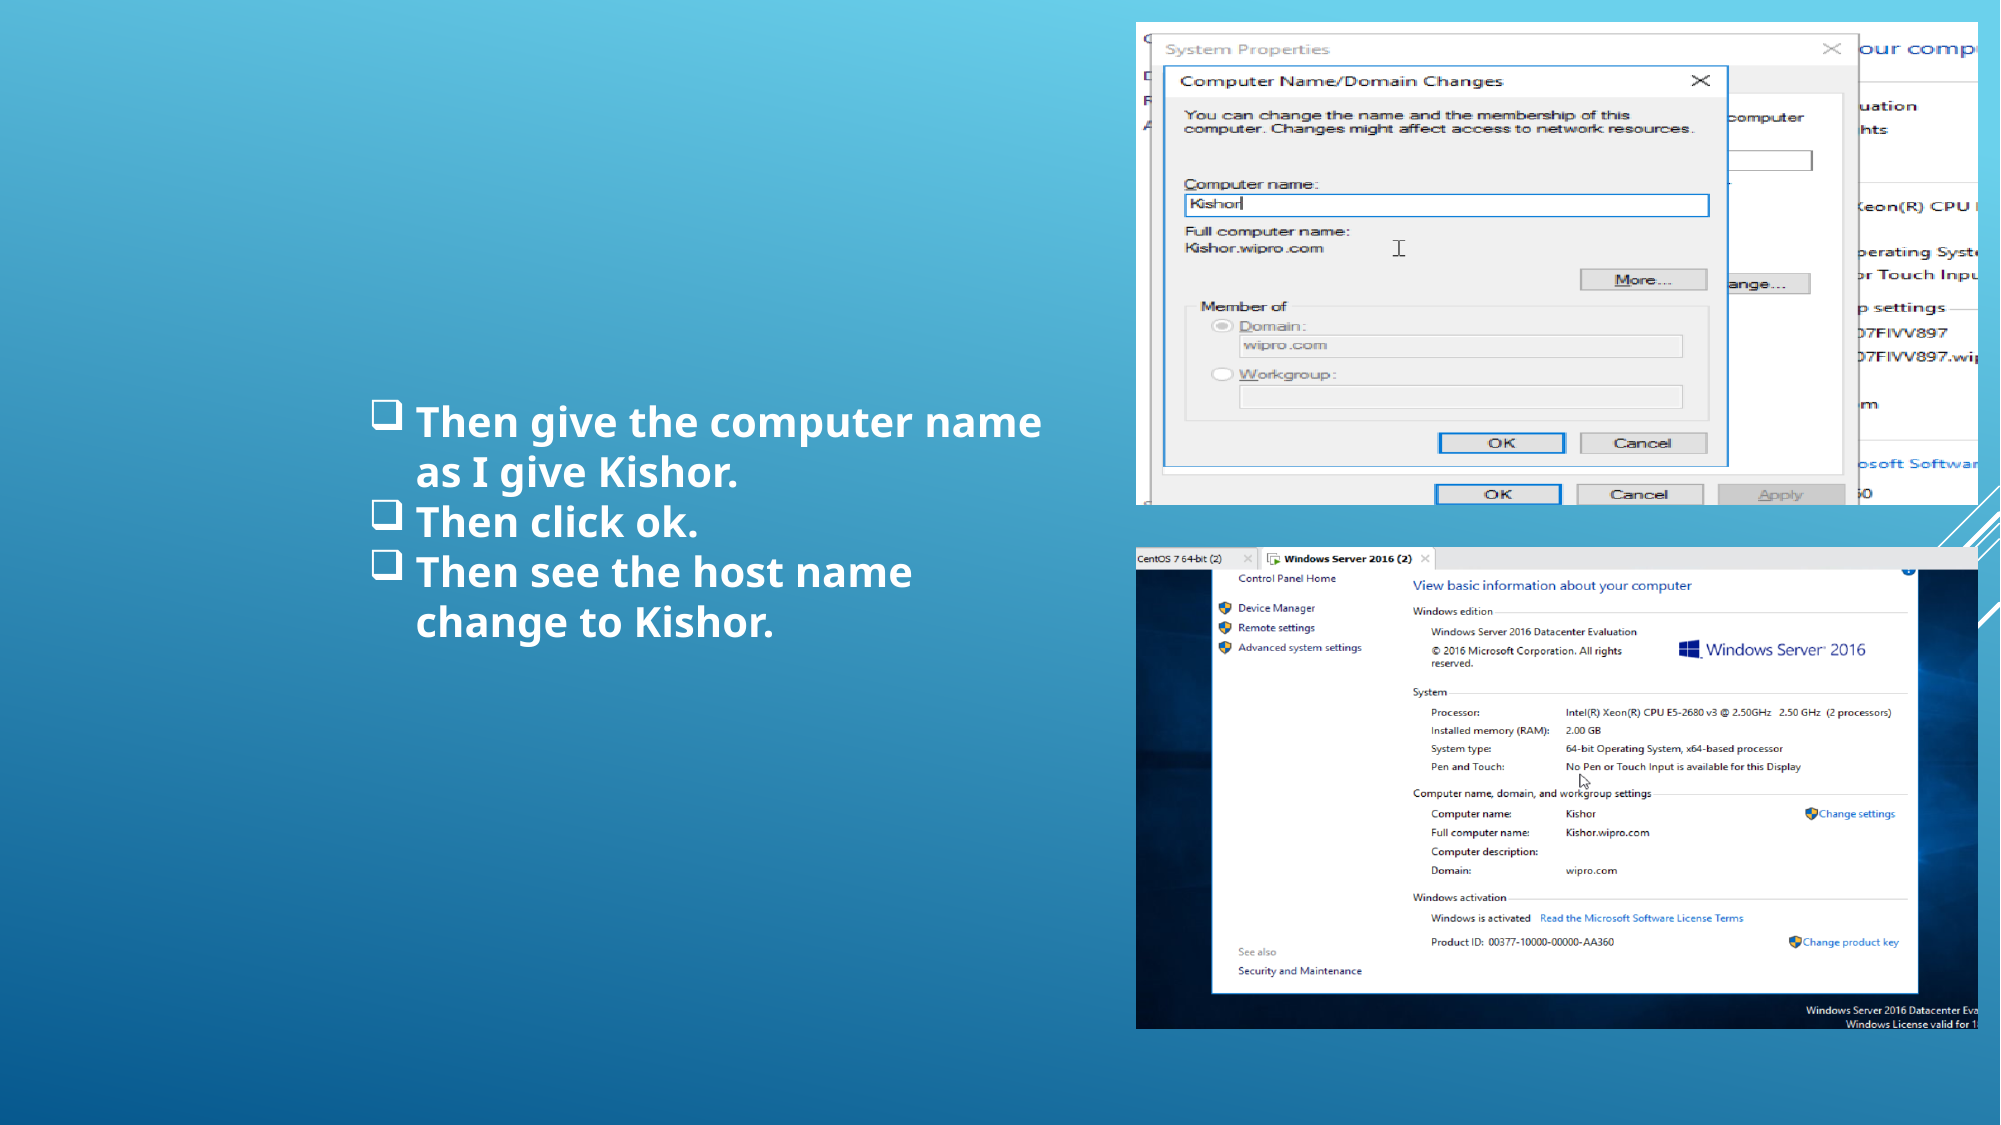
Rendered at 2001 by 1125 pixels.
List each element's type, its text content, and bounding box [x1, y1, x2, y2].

picture [1136, 22, 1978, 505]
picture [1136, 546, 1978, 1029]
text_box Then give the computer name as I give Kishor. Then click ok. Then see the host name change to Kishor. [354, 388, 1089, 653]
